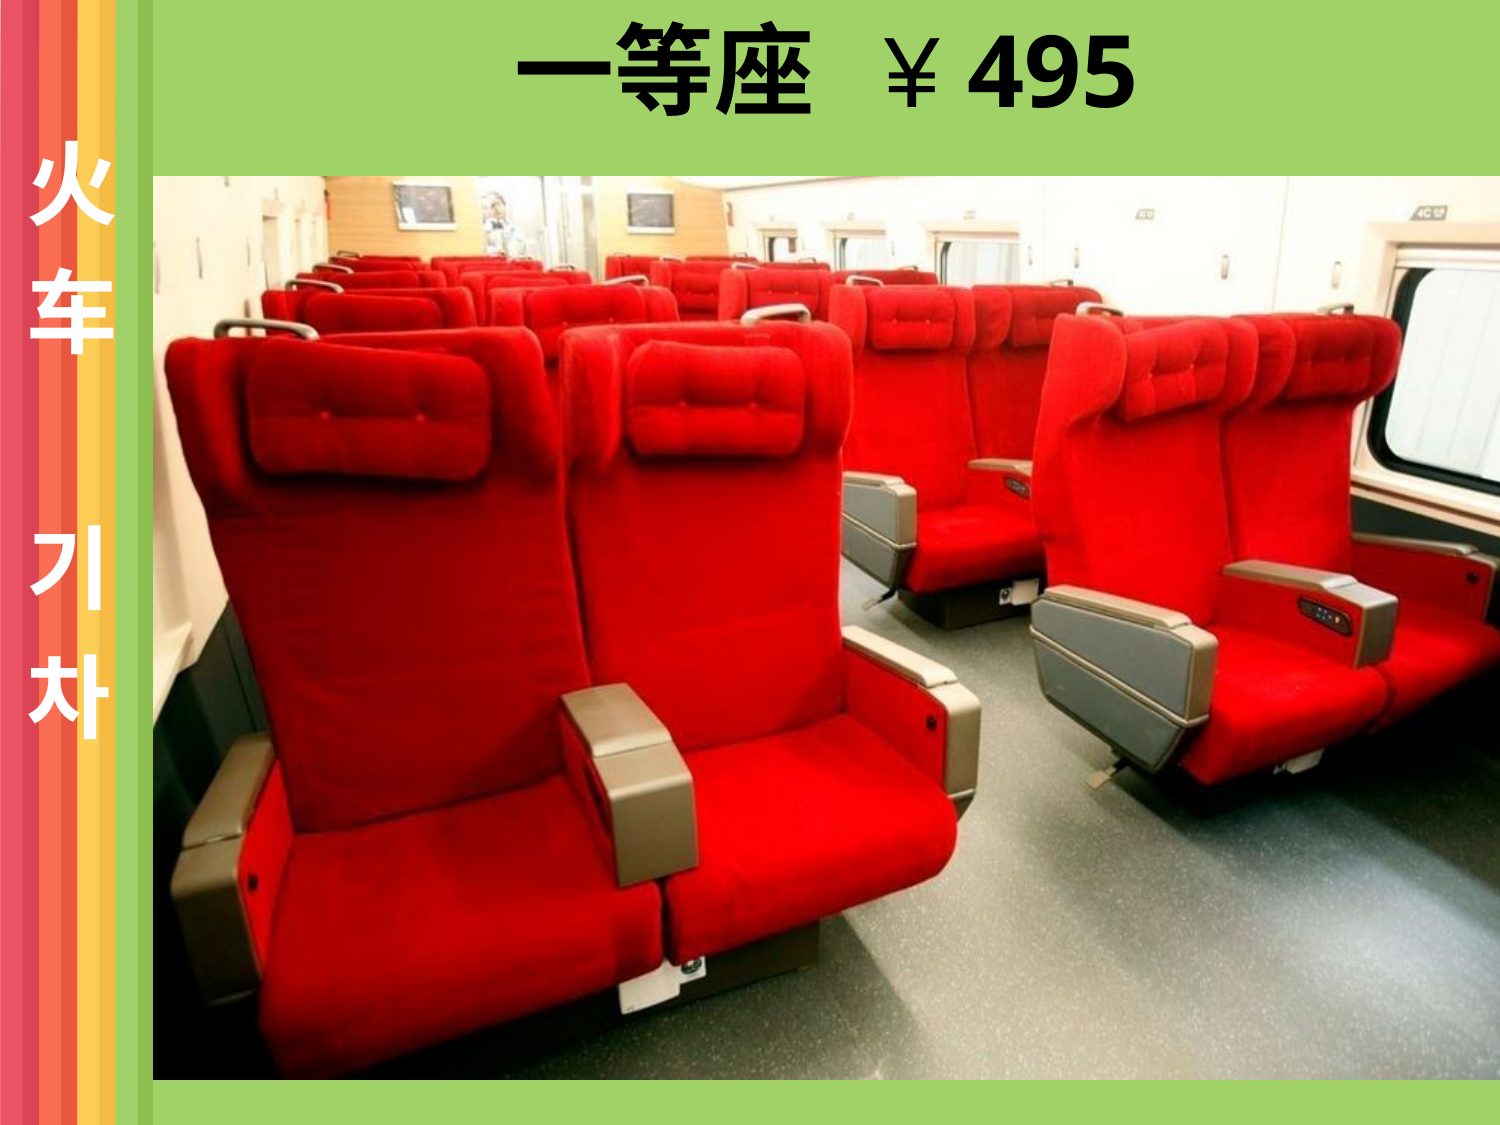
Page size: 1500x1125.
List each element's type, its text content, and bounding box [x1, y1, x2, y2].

picture [0, 0, 1500, 1125]
text_box 一等座 ¥ 495 [153, 0, 1500, 149]
